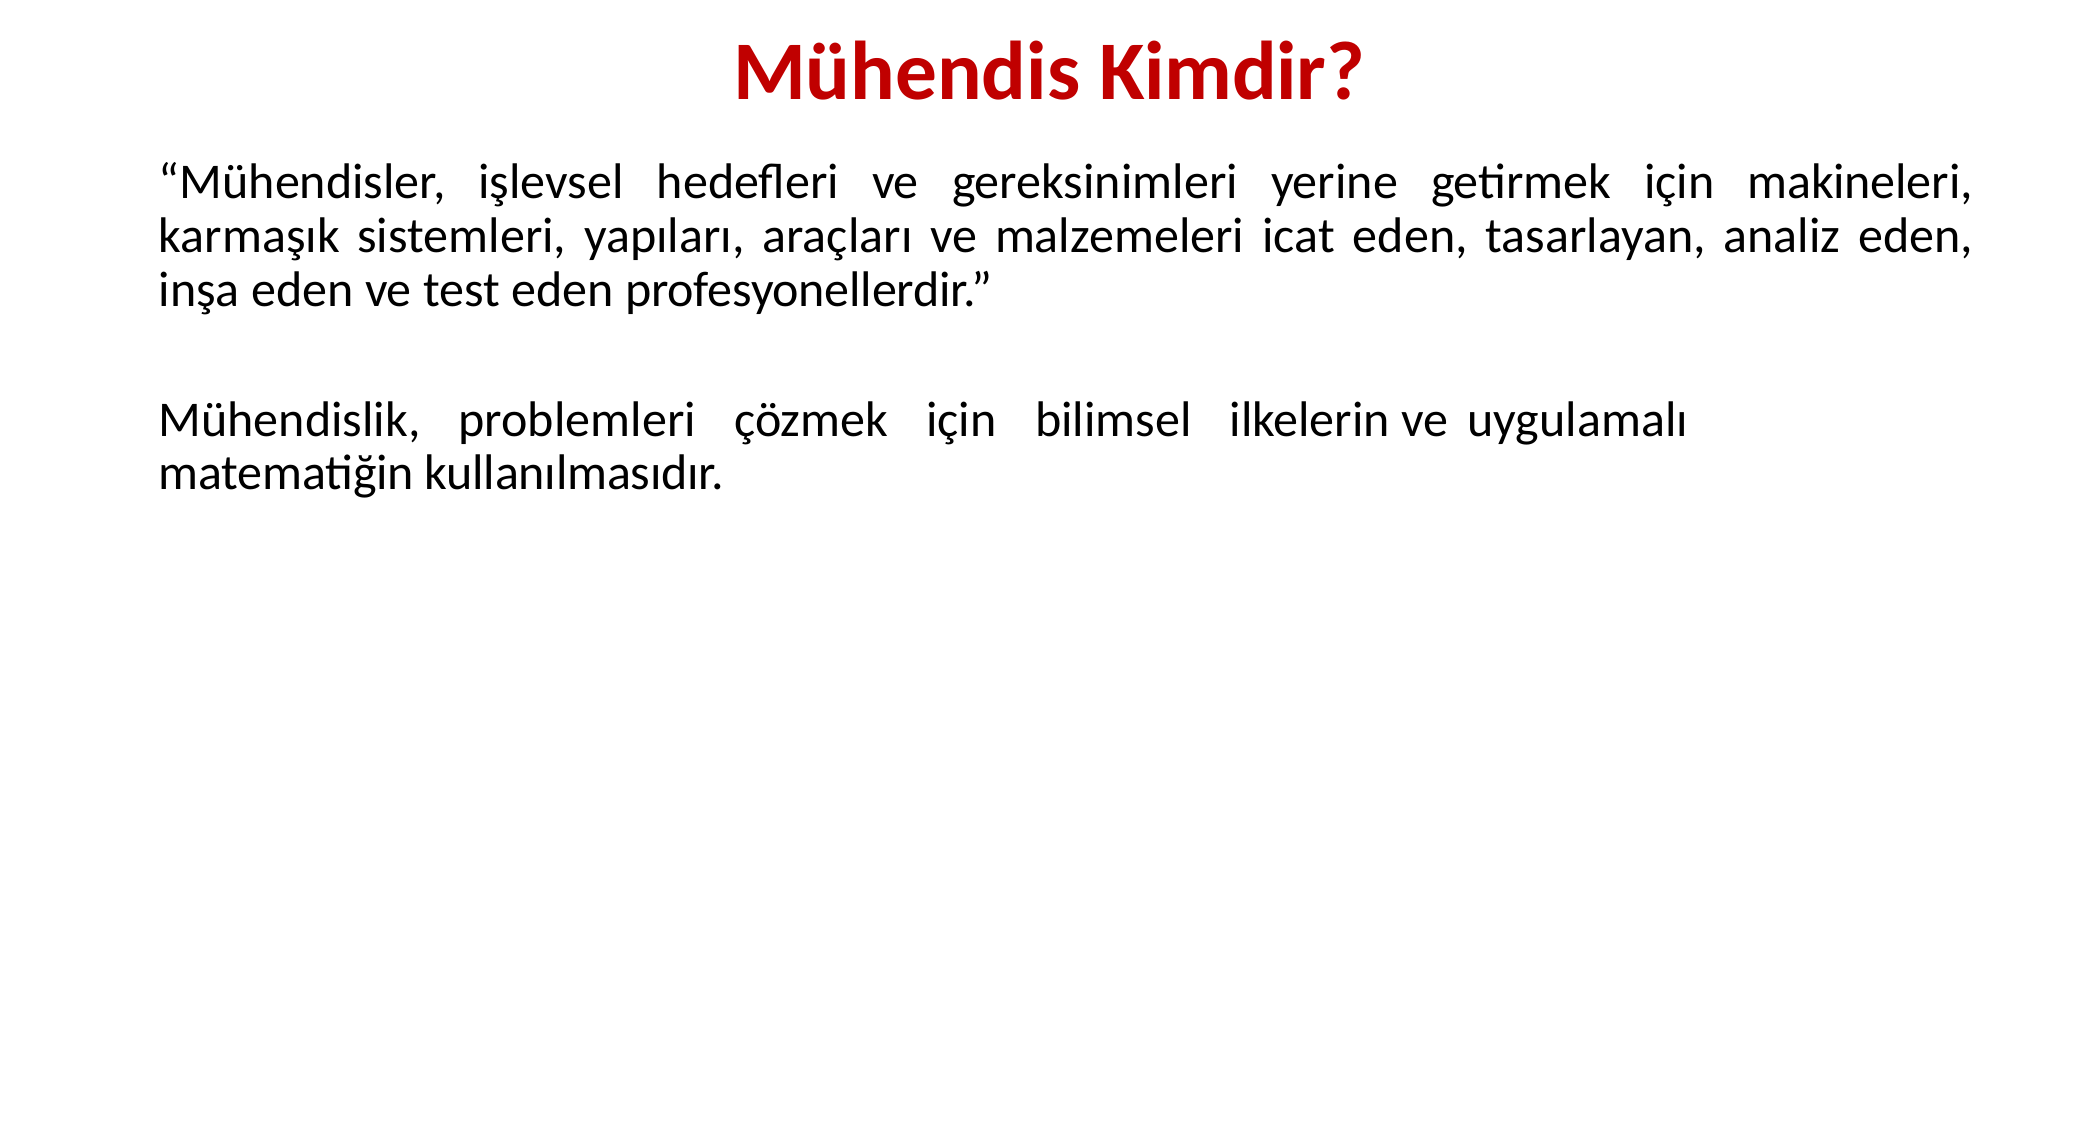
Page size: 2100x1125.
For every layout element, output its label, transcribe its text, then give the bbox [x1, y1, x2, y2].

text_box “Mühendisler, işlevsel hedefleri ve gereksinimleri yerine getirmek için makineleri, karmaşık sistemleri, yapıları, araçları ve malzemeleri icat eden, tasarlayan, analiz eden, inşa eden ve test eden profesyonellerdir.” Mühendislik, problemleri çözmek için bilimsel ilkelerin ve uygulamalı matematiğin kullanılmasıdır. [96, 146, 1974, 615]
title Mühendis Kimdir? [731, 14, 1370, 146]
